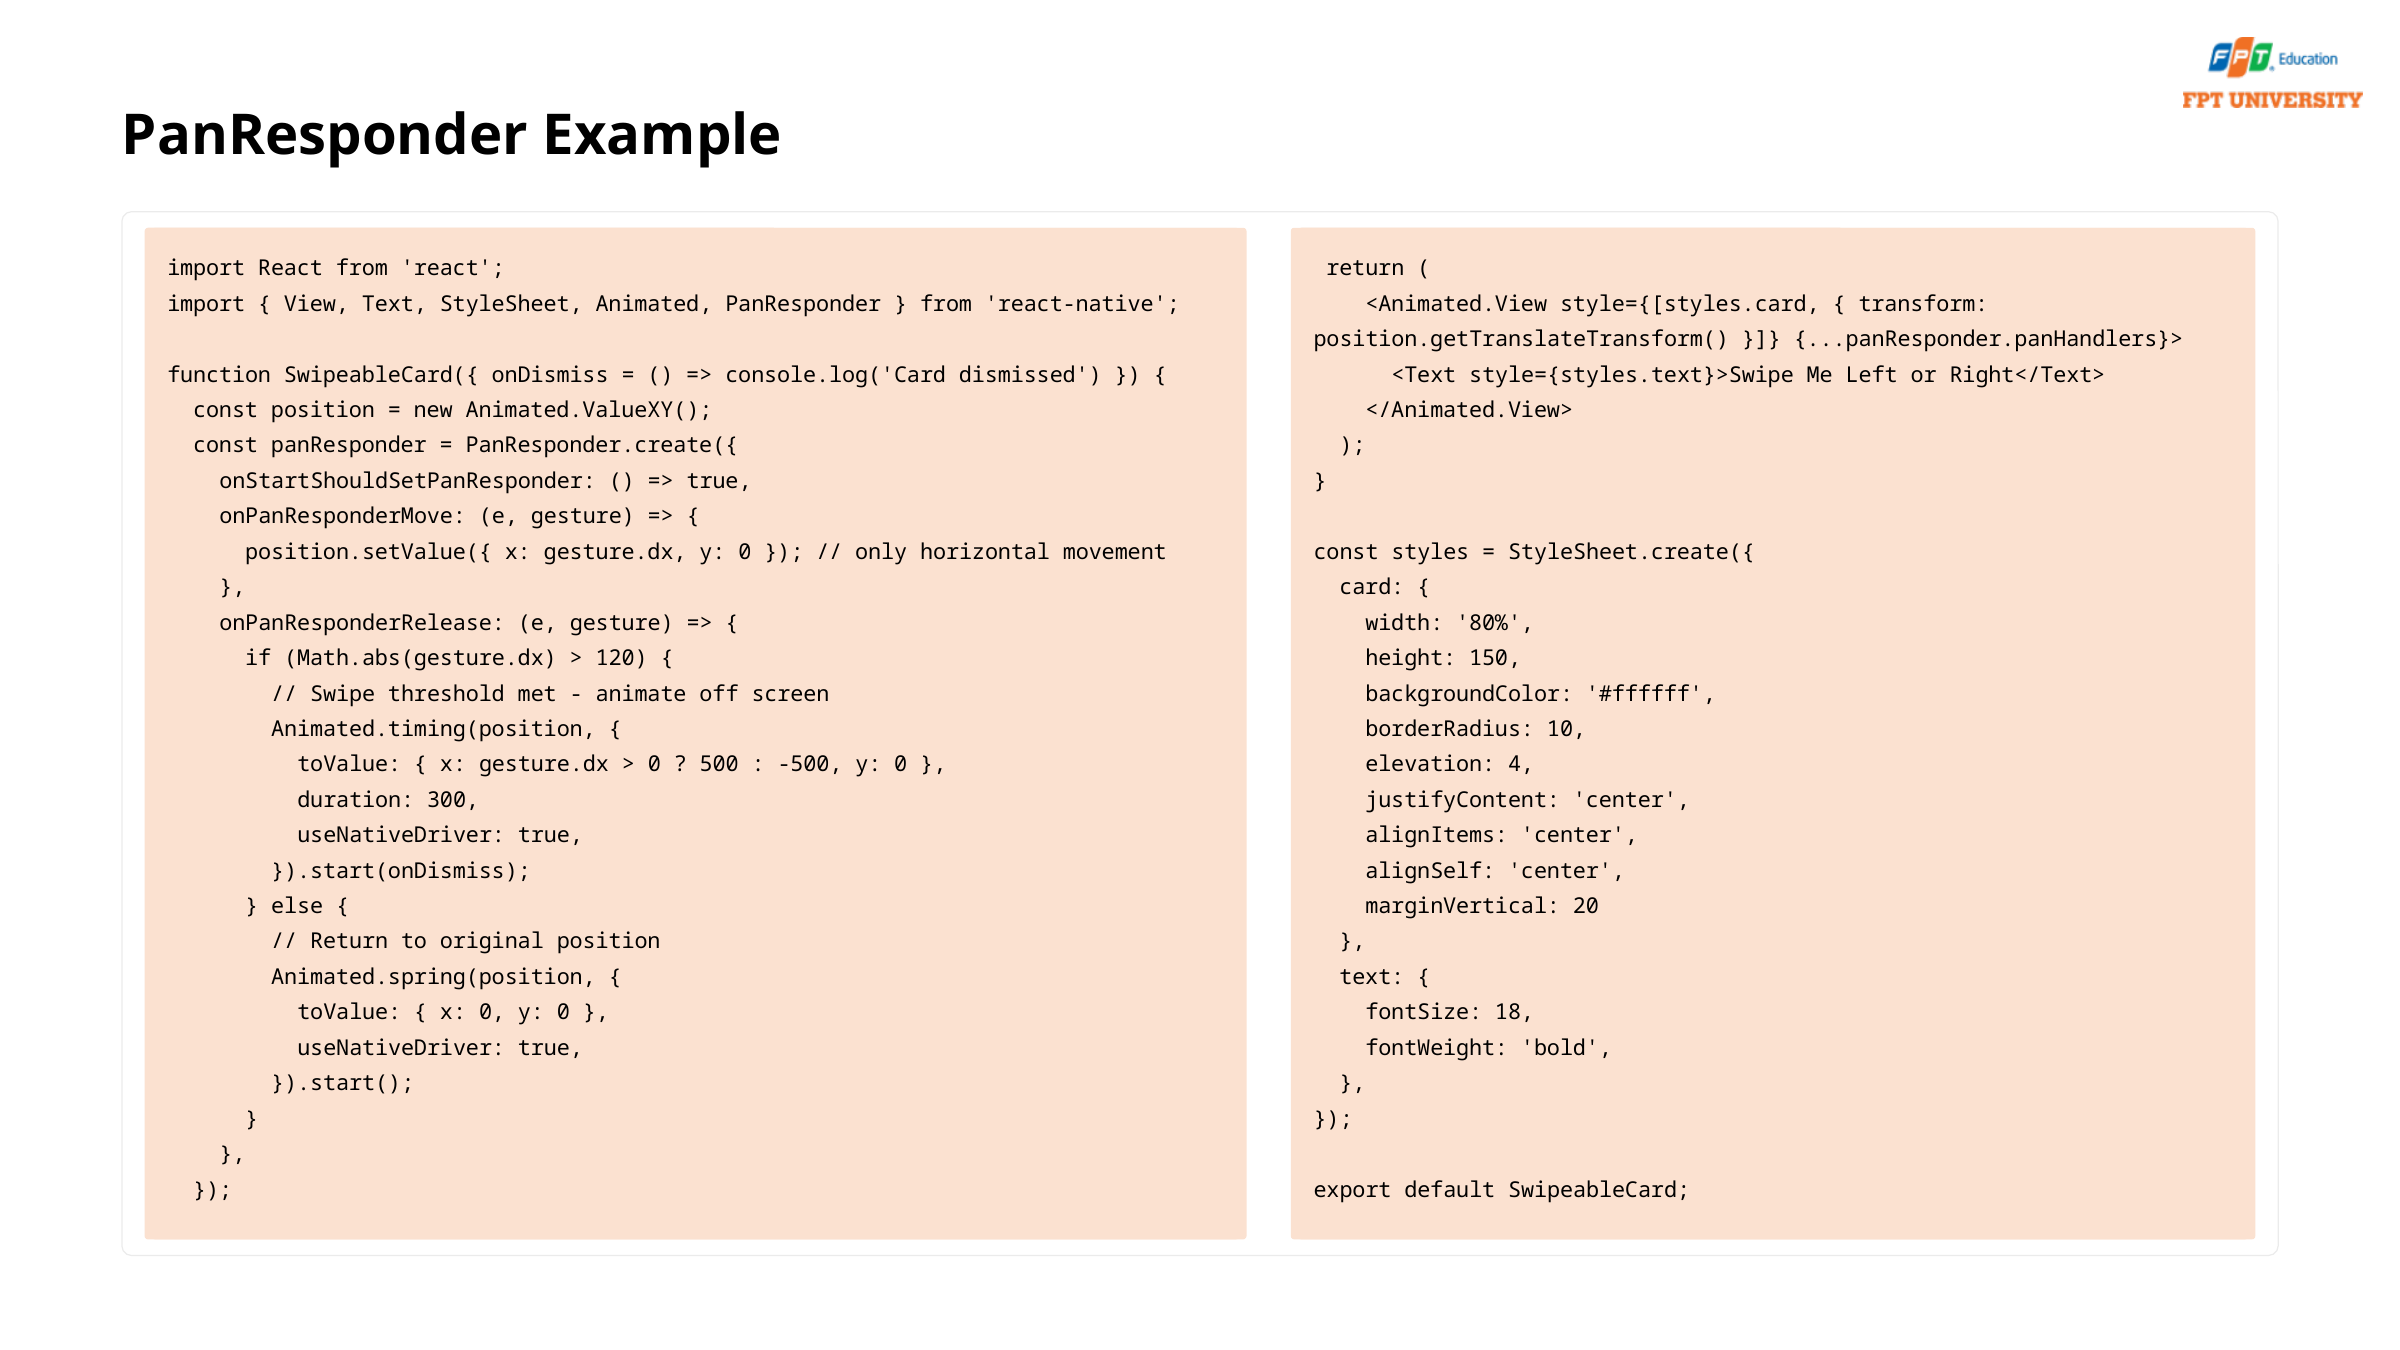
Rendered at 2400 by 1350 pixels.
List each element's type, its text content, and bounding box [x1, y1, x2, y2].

text_box [1290, 227, 2256, 1240]
text_box return ( <Animated.View style={[styles.card, { transform: position.getTranslateTransform() }]} {...panResponder.panHandlers}> <Text style={styles.text}>Swipe Me Left or Right</Text> </Animated.View> ); } const styles = StyleSheet.create({ card: { width: '80%', height: 150, backgroundColor: '#ffffff', borderRadius: 10, elevation: 4, justifyContent: 'center', alignItems: 'center', alignSelf: 'center', marginVertical: 20 }, text: { fontSize: 18, fontWeight: 'bold', }, }); export default SwipeableCard; [1313, 244, 2233, 1223]
text_box [123, 212, 2277, 1255]
text_box [144, 227, 1247, 1240]
picture [2182, 37, 2363, 108]
text_box import React from 'react'; import { View, Text, StyleSheet, Animated, PanResponder } from 'react-native'; function SwipeableCard({ onDismiss = () => console.log('Card dismissed') }) { const position = new Animated.ValueXY(); const panResponder = PanResponder.create({ onStartShouldSetPanResponder: () => true, onPanResponderMove: (e, gesture) => { position.setValue({ x: gesture.dx, y: 0 }); // only horizontal movement }, onPanResponderRelease: (e, gesture) => { if (Math.abs(gesture.dx) > 120) { // Swipe threshold met - animate off screen Animated.timing(position, { toValue: { x: gesture.dx > 0 ? 500 : -500, y: 0 }, duration: 300, useNativeDriver: true, }).start(onDismiss); } else { // Return to original position Animated.spring(position, { toValue: { x: 0, y: 0 }, useNativeDriver: true, }).start(); } }, }); [167, 244, 1224, 1223]
text_box PanResponder Example [121, 95, 776, 167]
